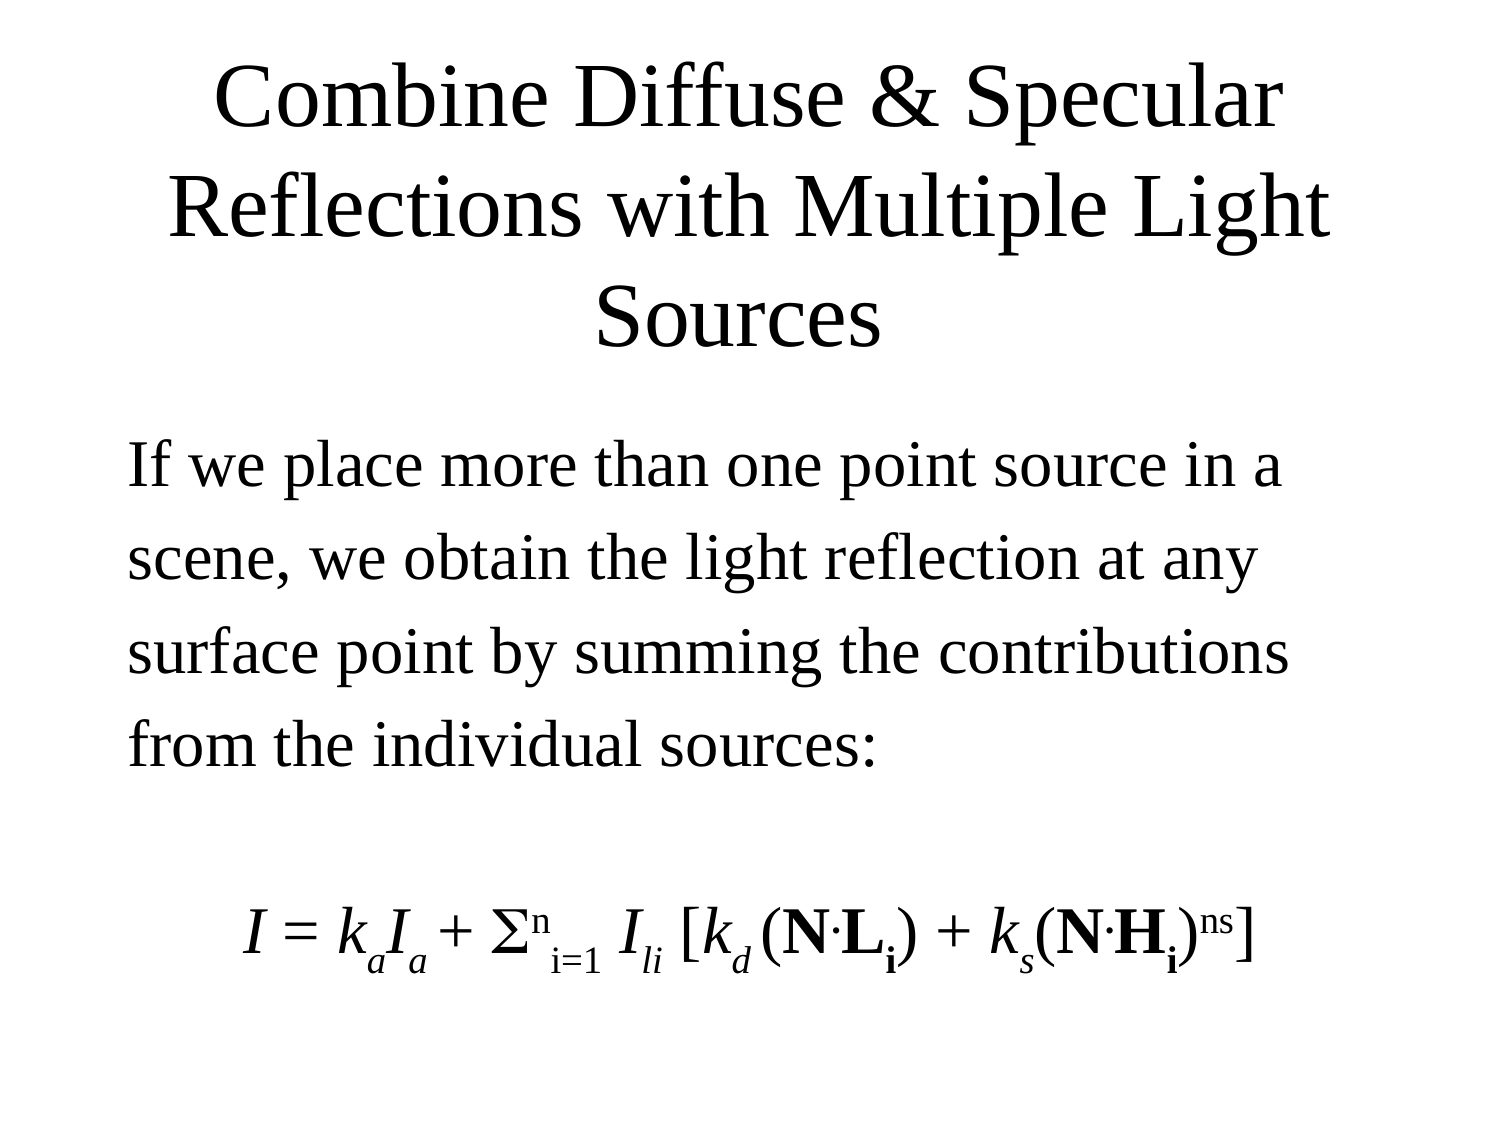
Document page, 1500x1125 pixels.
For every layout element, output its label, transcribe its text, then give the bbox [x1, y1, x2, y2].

list If we place more than one point source in a scene, we obtain the light reflection at any surface point by summing the contributions from the individual sources: I = kaIa + ni=1 Ili [kd (N.Li) + ks(N.Hi)ns] [112, 412, 1388, 1088]
title Combine Diffuse & Specular Reflections with Multiple Light Sources [112, 49, 1388, 351]
